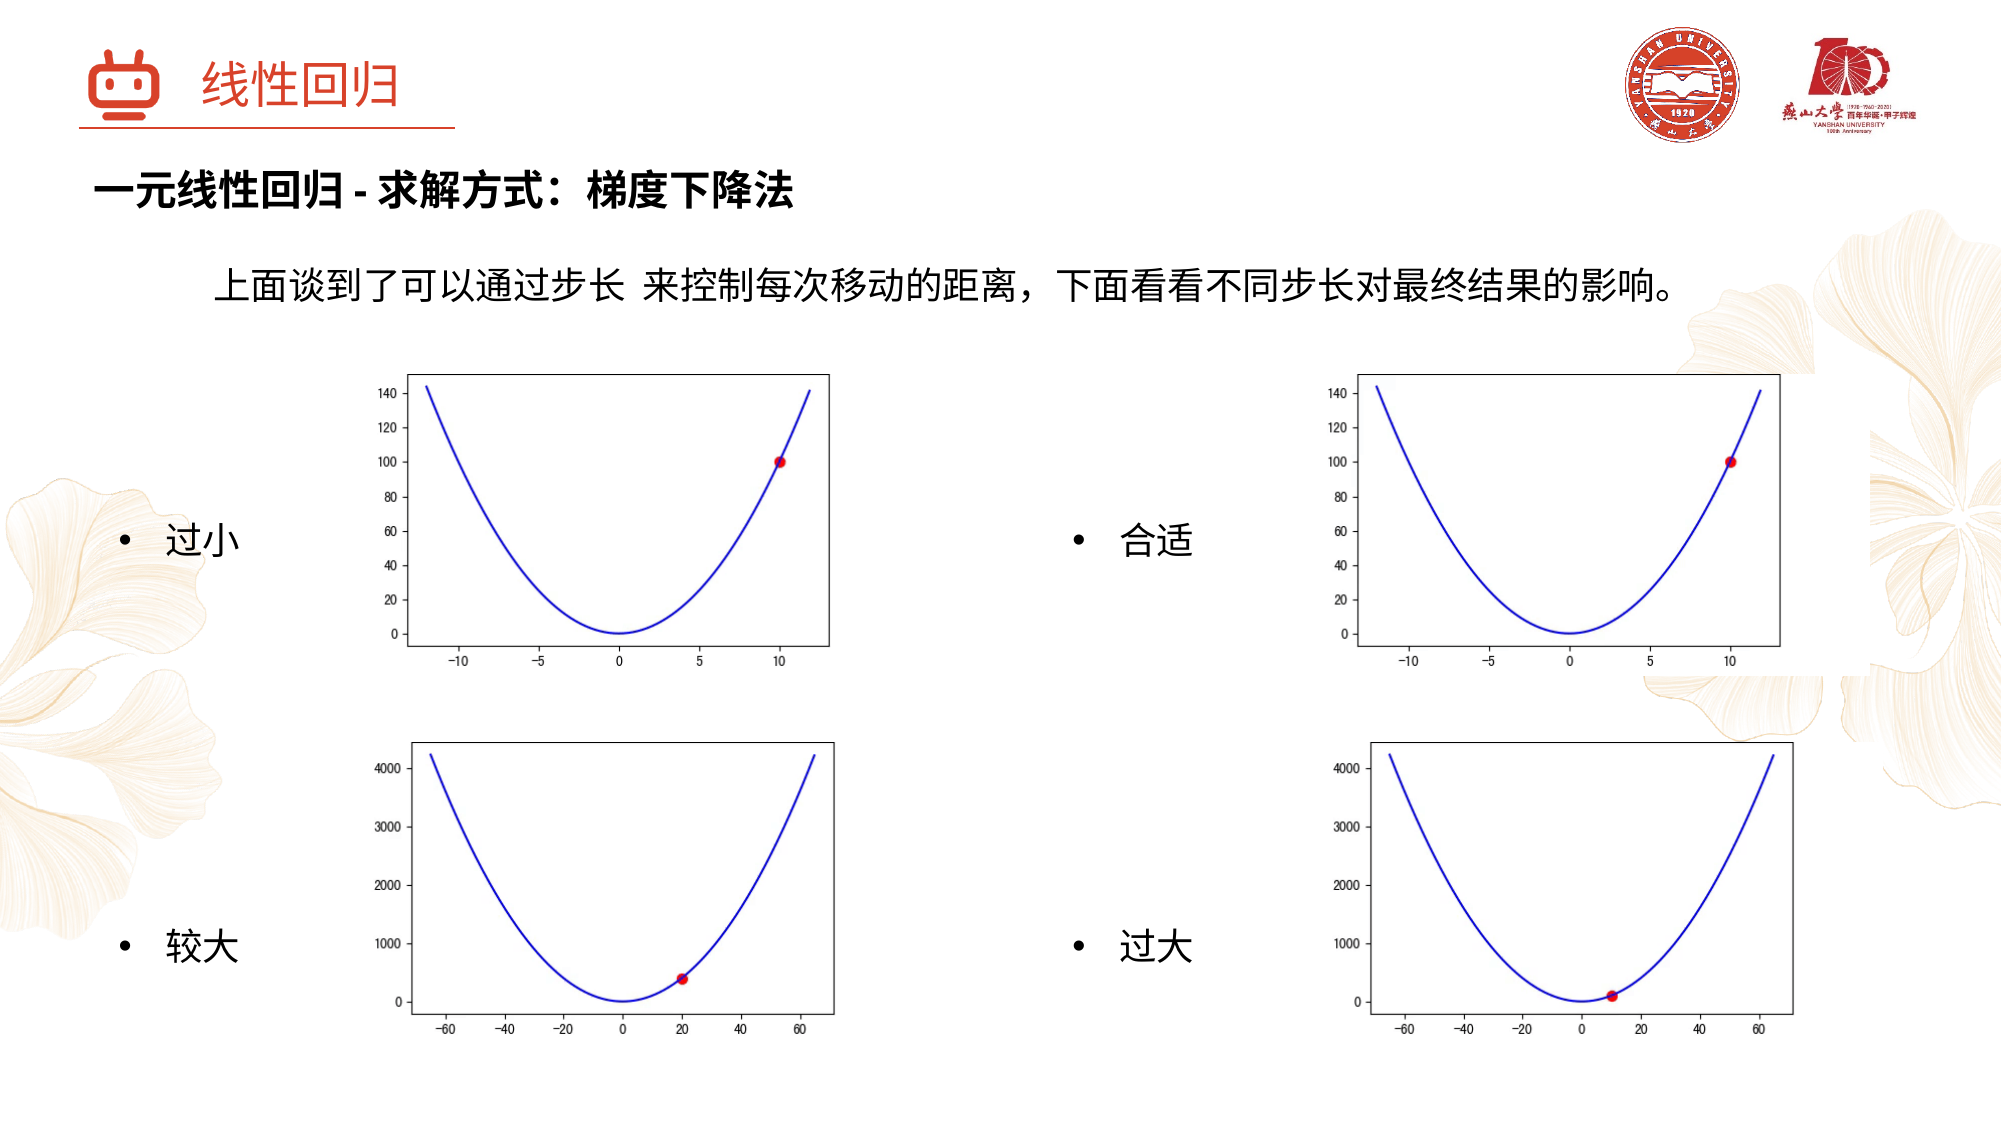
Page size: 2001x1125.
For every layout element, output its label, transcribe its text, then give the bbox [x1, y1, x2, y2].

picture [1267, 188, 2001, 1044]
text_box 一元线性回归-求解方式：梯度下降法 [78, 156, 860, 221]
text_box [1624, 22, 1939, 147]
text_box 合适 [1057, 487, 1235, 570]
picture [78, 39, 169, 127]
text_box 线性回归 [186, 46, 416, 121]
text_box 过大 [1057, 893, 1235, 976]
picture [0, 330, 924, 1044]
